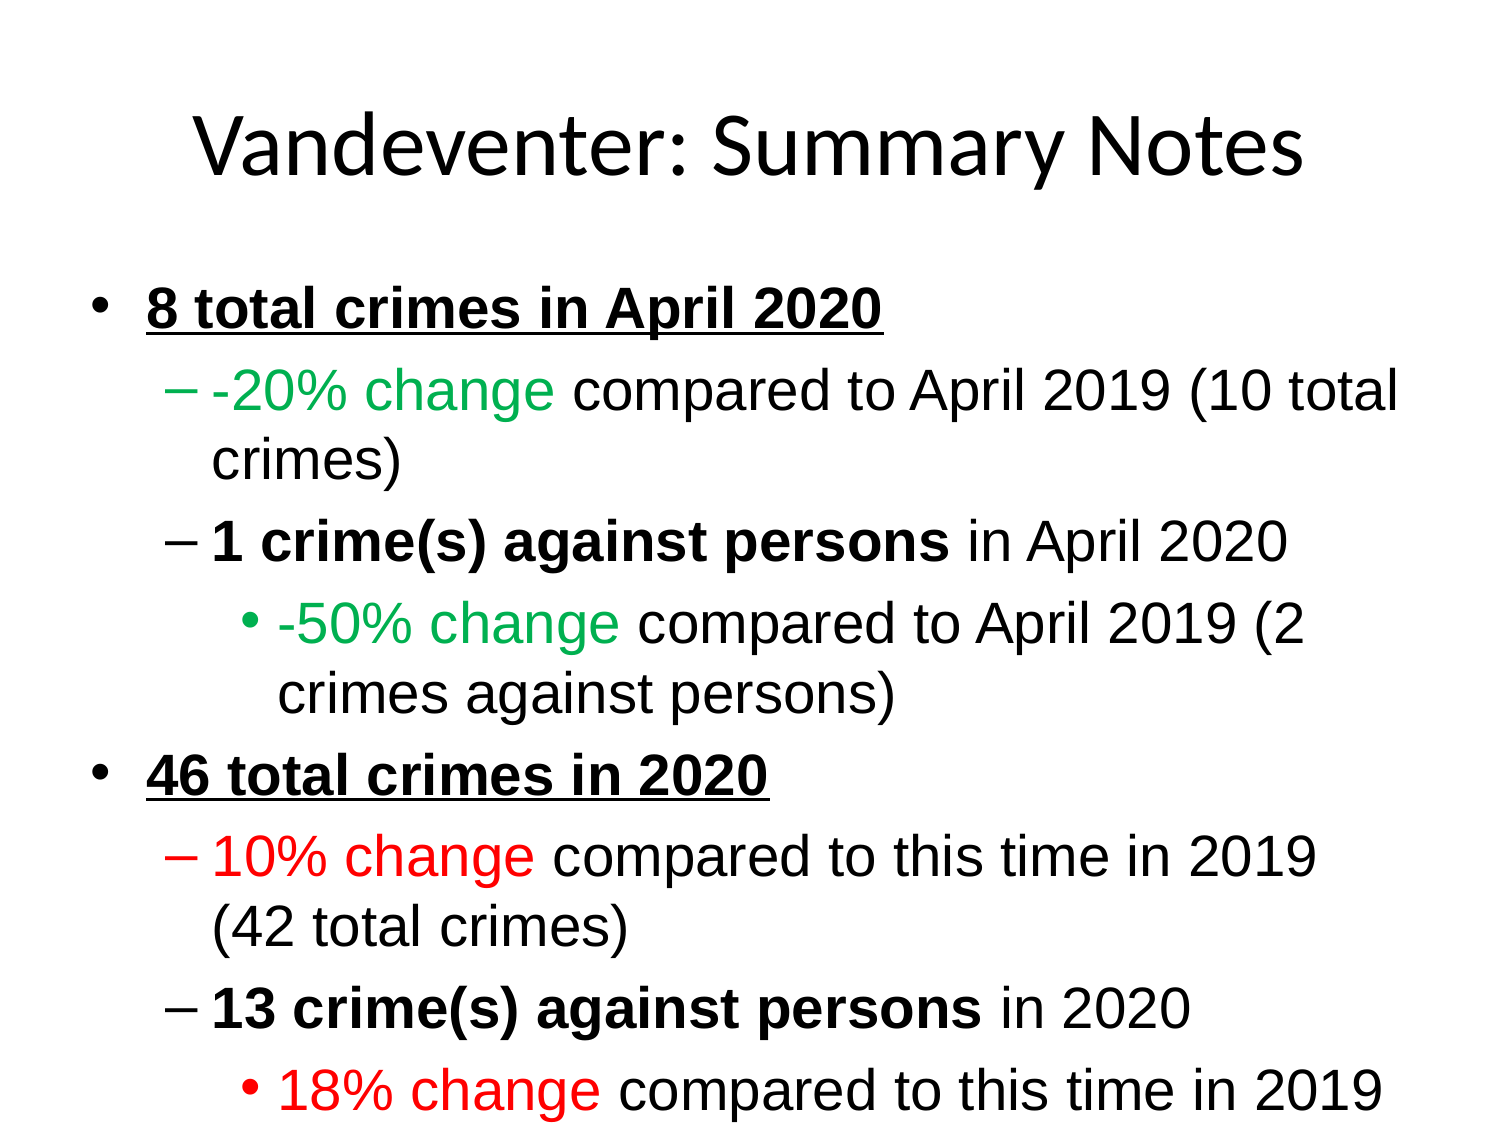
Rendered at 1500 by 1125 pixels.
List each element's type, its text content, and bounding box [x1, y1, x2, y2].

title Vandeventer: Summary Notes [75, 45, 1425, 233]
list 8 total crimes in April 2020 -20% change compared to April 2019 (10 total crimes) 1 crime(s) against persons in April 2020 -50% change compared to April 2019 (2 crimes against persons) 46 total crimes in 2020 10% change compared to this time in 2019 (42 total crimes) 13 crime(s) against persons in 2020 18% change compared to this time in 2019 (11 crimes against persons) [75, 262, 1425, 1005]
